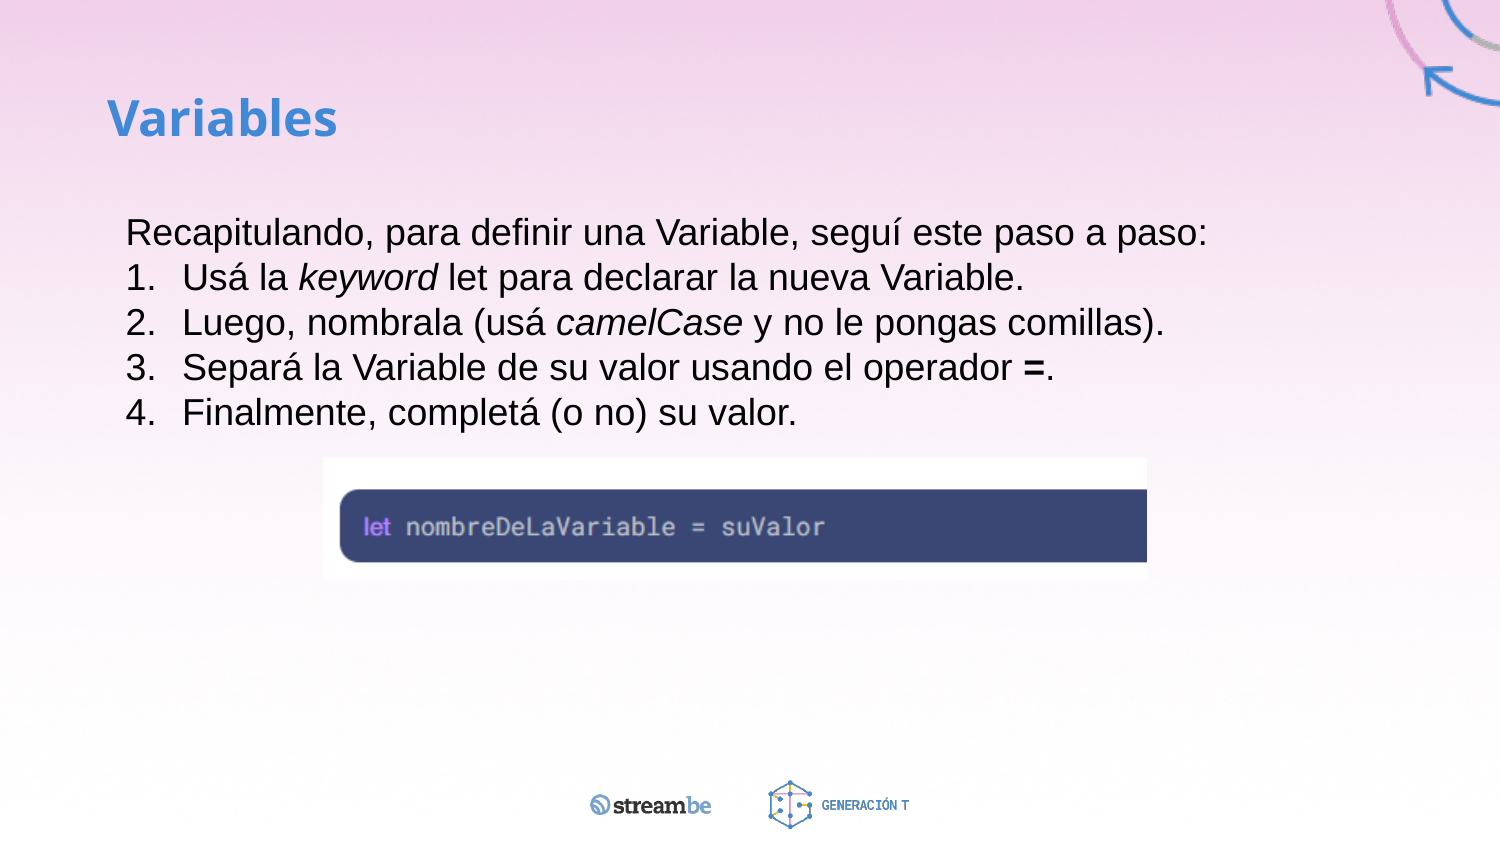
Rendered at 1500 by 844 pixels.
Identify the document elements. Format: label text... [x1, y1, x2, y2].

picture [0, 0, 1500, 844]
text_box Variables [79, 79, 1462, 155]
text_box Recapitulando, para definir una Variable, seguí este paso a paso: Usá la keyword let para declarar la nueva Variable. Luego, nombrala (usá camelCase y no le pongas comillas). Separá la Variable de su valor usando el operador =. Finalmente, completá (o no) su valor. [110, 200, 1339, 486]
